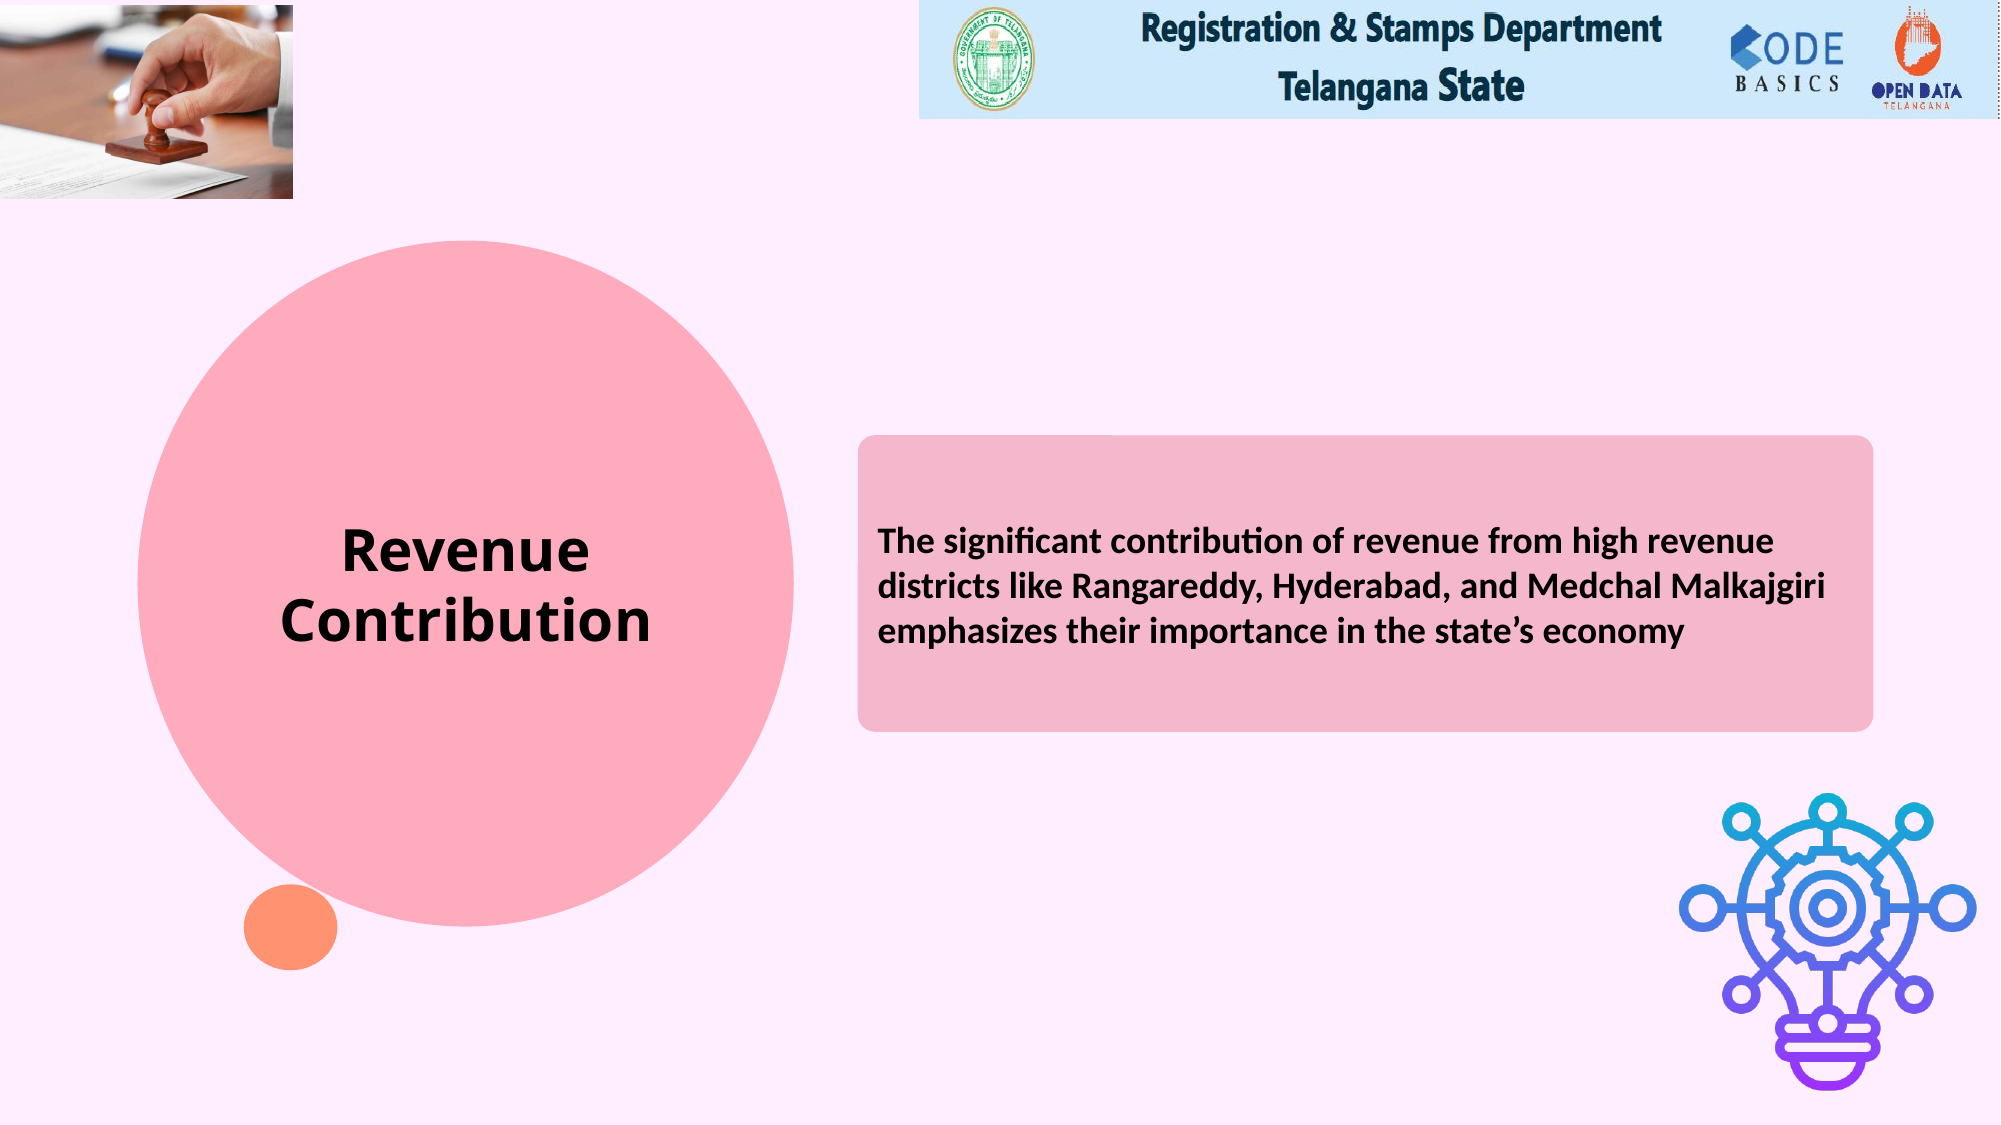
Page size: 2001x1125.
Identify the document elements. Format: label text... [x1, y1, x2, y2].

text_box Revenue Contribution [136, 239, 795, 928]
picture [1674, 788, 1981, 1095]
picture [0, 4, 293, 199]
text_box [242, 883, 339, 972]
picture [919, 0, 2000, 119]
text_box The significant contribution of revenue from high revenue districts like Rangareddy, Hyderabad, and Medchal Malkajgiri emphasizes their importance in the state’s economy [856, 434, 1875, 733]
